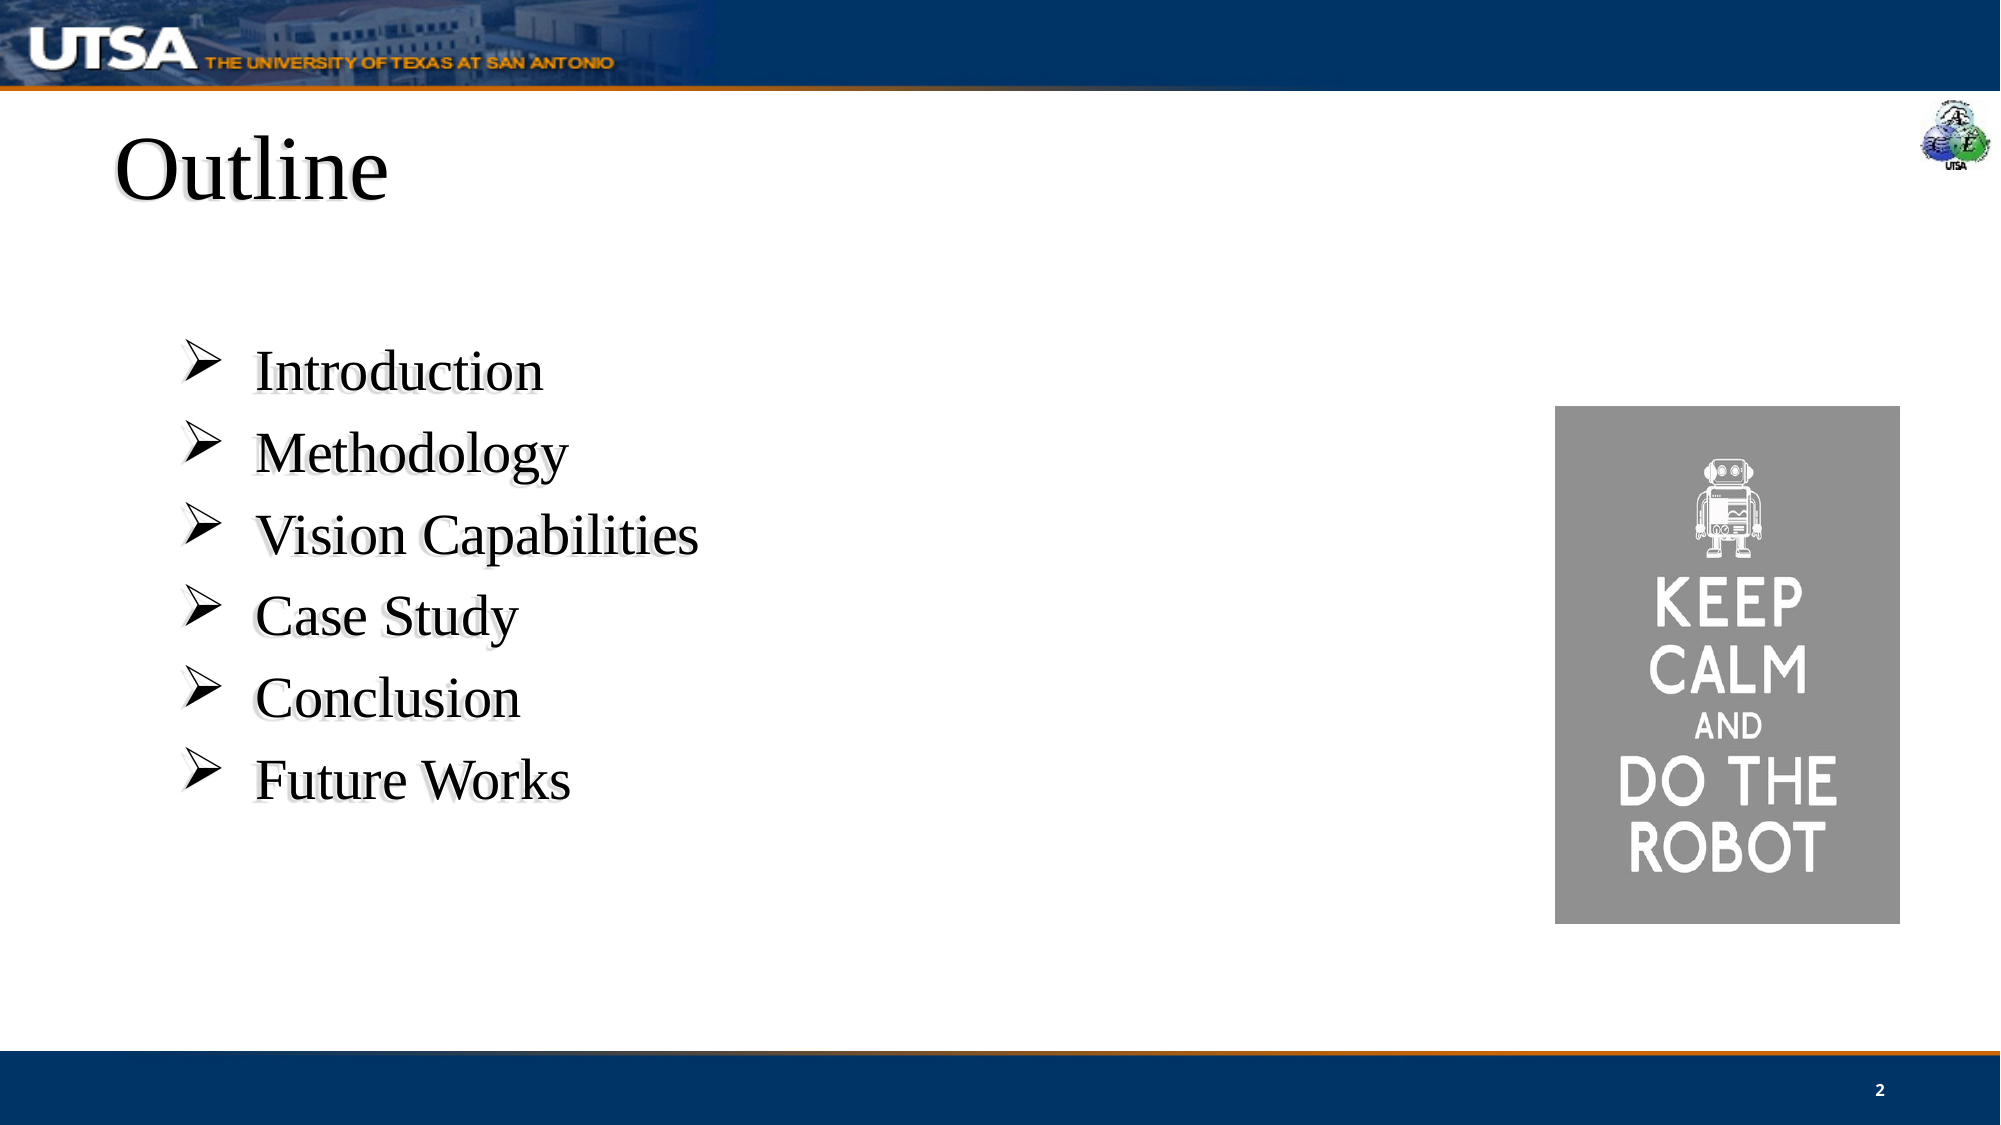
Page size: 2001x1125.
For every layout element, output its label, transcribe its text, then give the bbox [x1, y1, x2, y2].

picture [1920, 99, 1993, 170]
picture [0, 1051, 2000, 1125]
picture [1555, 405, 1901, 924]
list Introduction Methodology Vision Capabilities Case Study Conclusion Future Works [99, 324, 1901, 1006]
title Outline [99, 99, 1901, 288]
slide_number 2 [1716, 1072, 1901, 1113]
picture [0, 0, 2000, 91]
